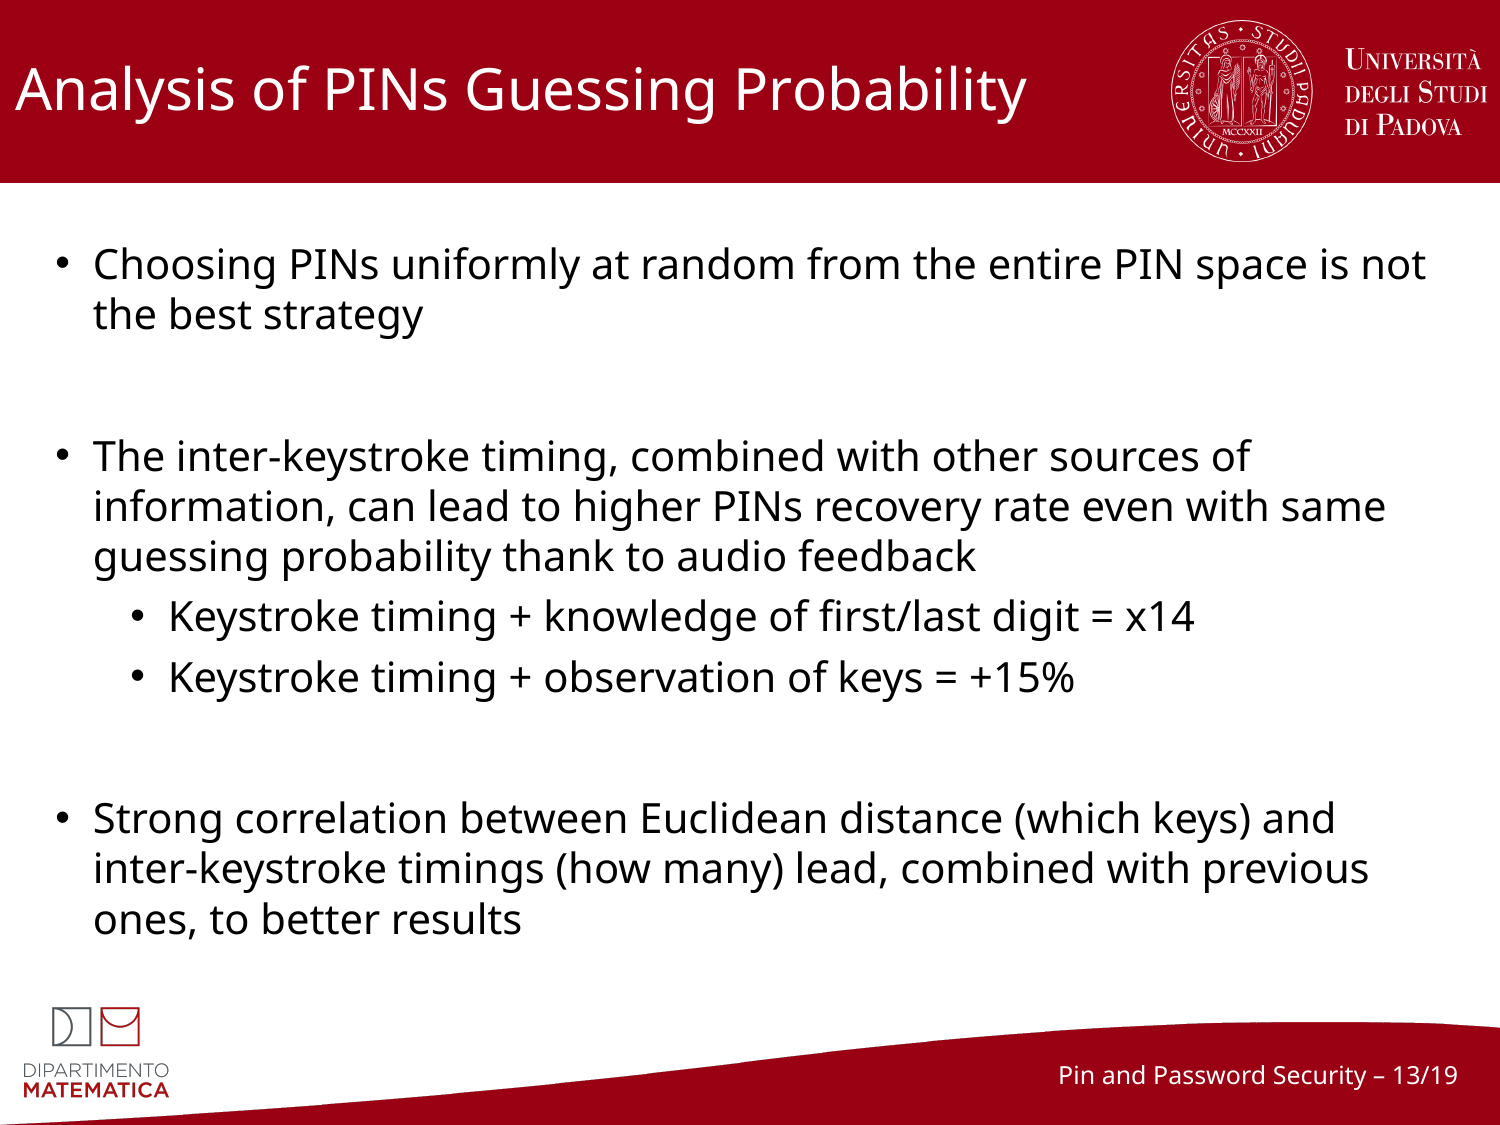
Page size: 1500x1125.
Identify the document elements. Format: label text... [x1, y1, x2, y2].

slide_number Pin and Password Security – 13/19 [1007, 1044, 1474, 1104]
title Analysis of PINs Guessing Probability [0, 0, 1159, 183]
picture [1171, 20, 1487, 162]
list Choosing PINs uniformly at random from the entire PIN space is not the best strategy The inter-keystroke timing, combined with other sources of information, can lead to higher PINs recovery rate even with same guessing probability thank to audio feedback Keystroke timing + knowledge of first/last digit = x14 Keystroke timing + observation of keys = +15% Strong correlation between Euclidean distance (which keys) and inter-keystroke timings (how many) lead, combined with previous ones, to better results [40, 229, 1461, 974]
picture [0, 1007, 1500, 1125]
